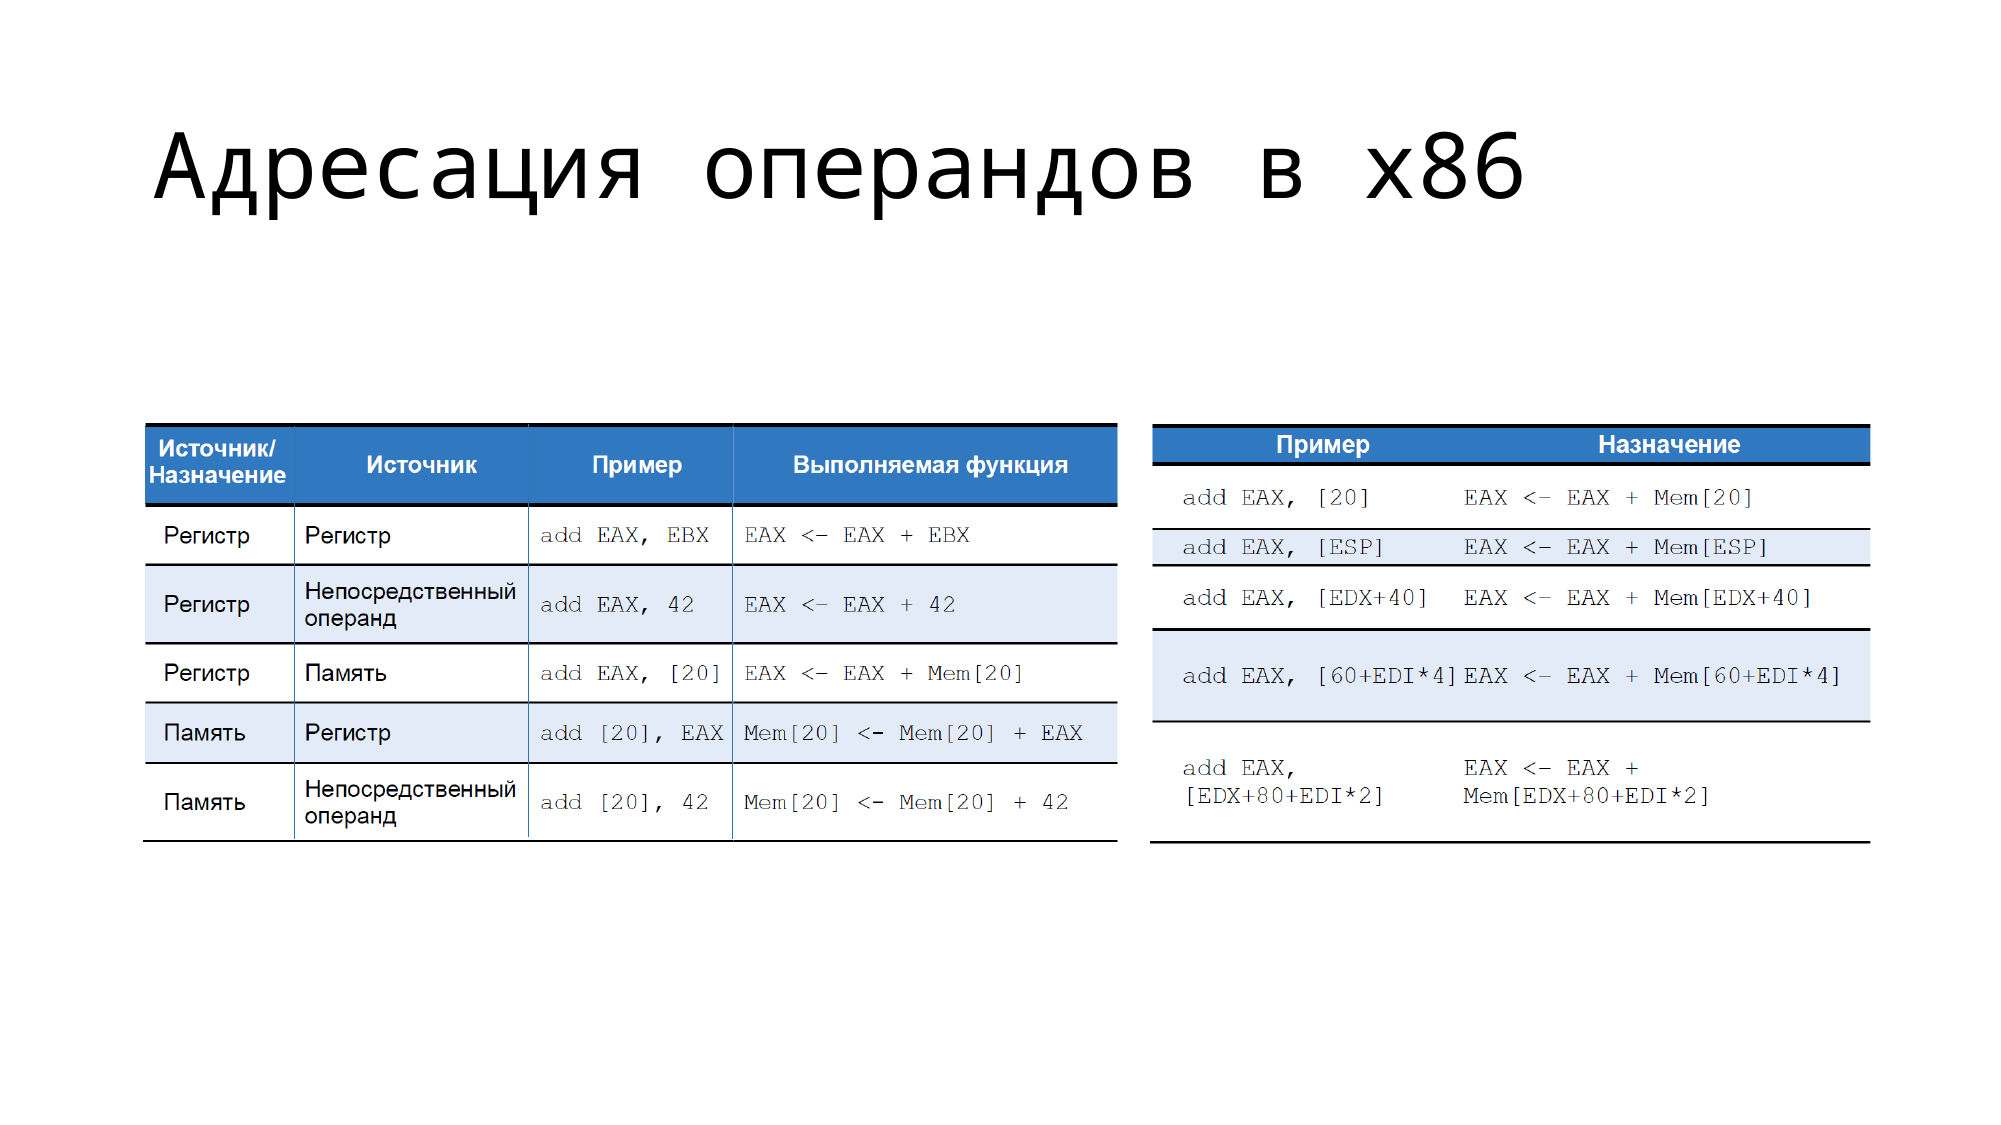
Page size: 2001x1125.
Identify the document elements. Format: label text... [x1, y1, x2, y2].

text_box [137, 414, 1121, 848]
picture [1145, 419, 1871, 848]
title Адресация операндов в x86 [137, 59, 1863, 278]
